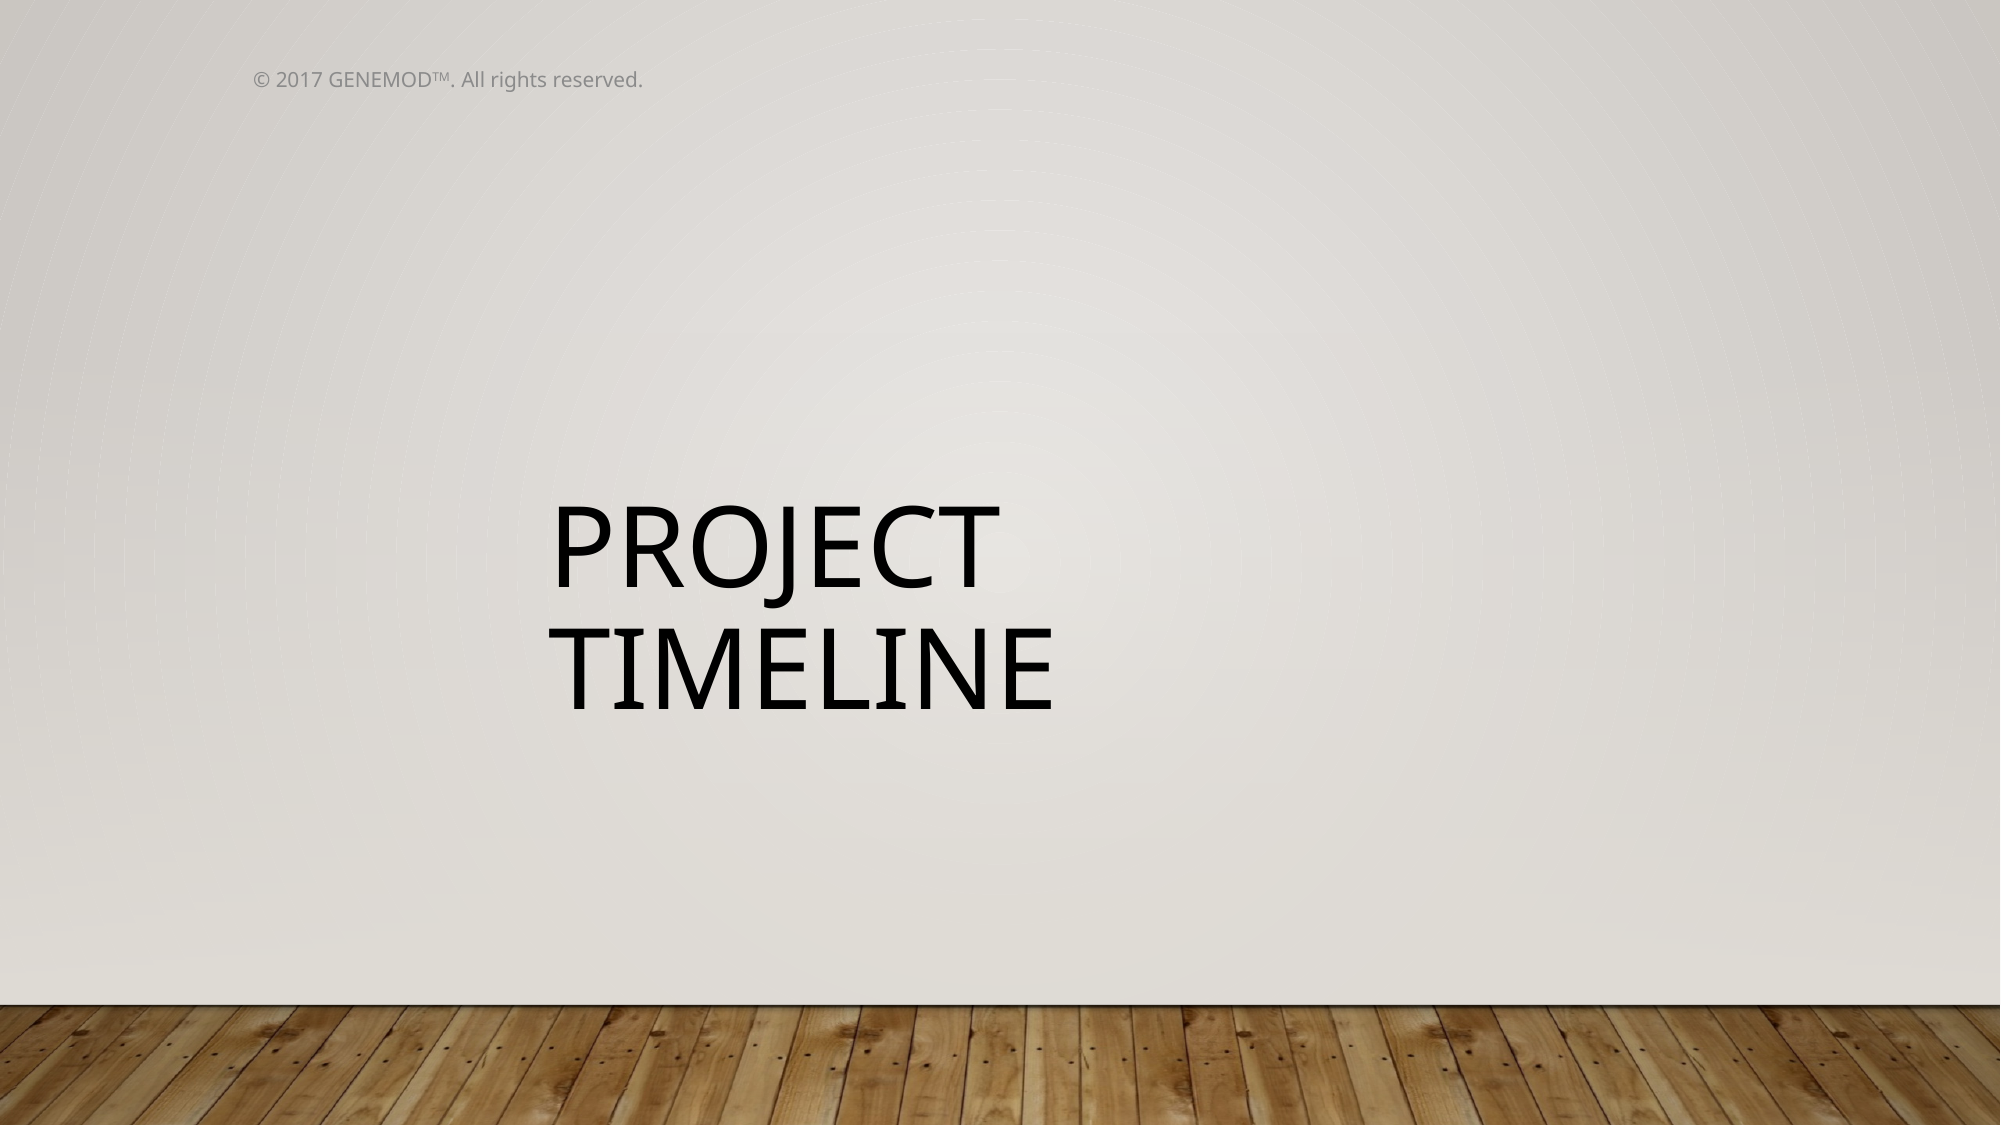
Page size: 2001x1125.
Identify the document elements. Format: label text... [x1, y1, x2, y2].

text_box Project Timeline [533, 483, 1494, 598]
footer © 2017 GENEMODTM. All rights reserved. [238, 54, 1213, 105]
picture [0, 1005, 2000, 1125]
